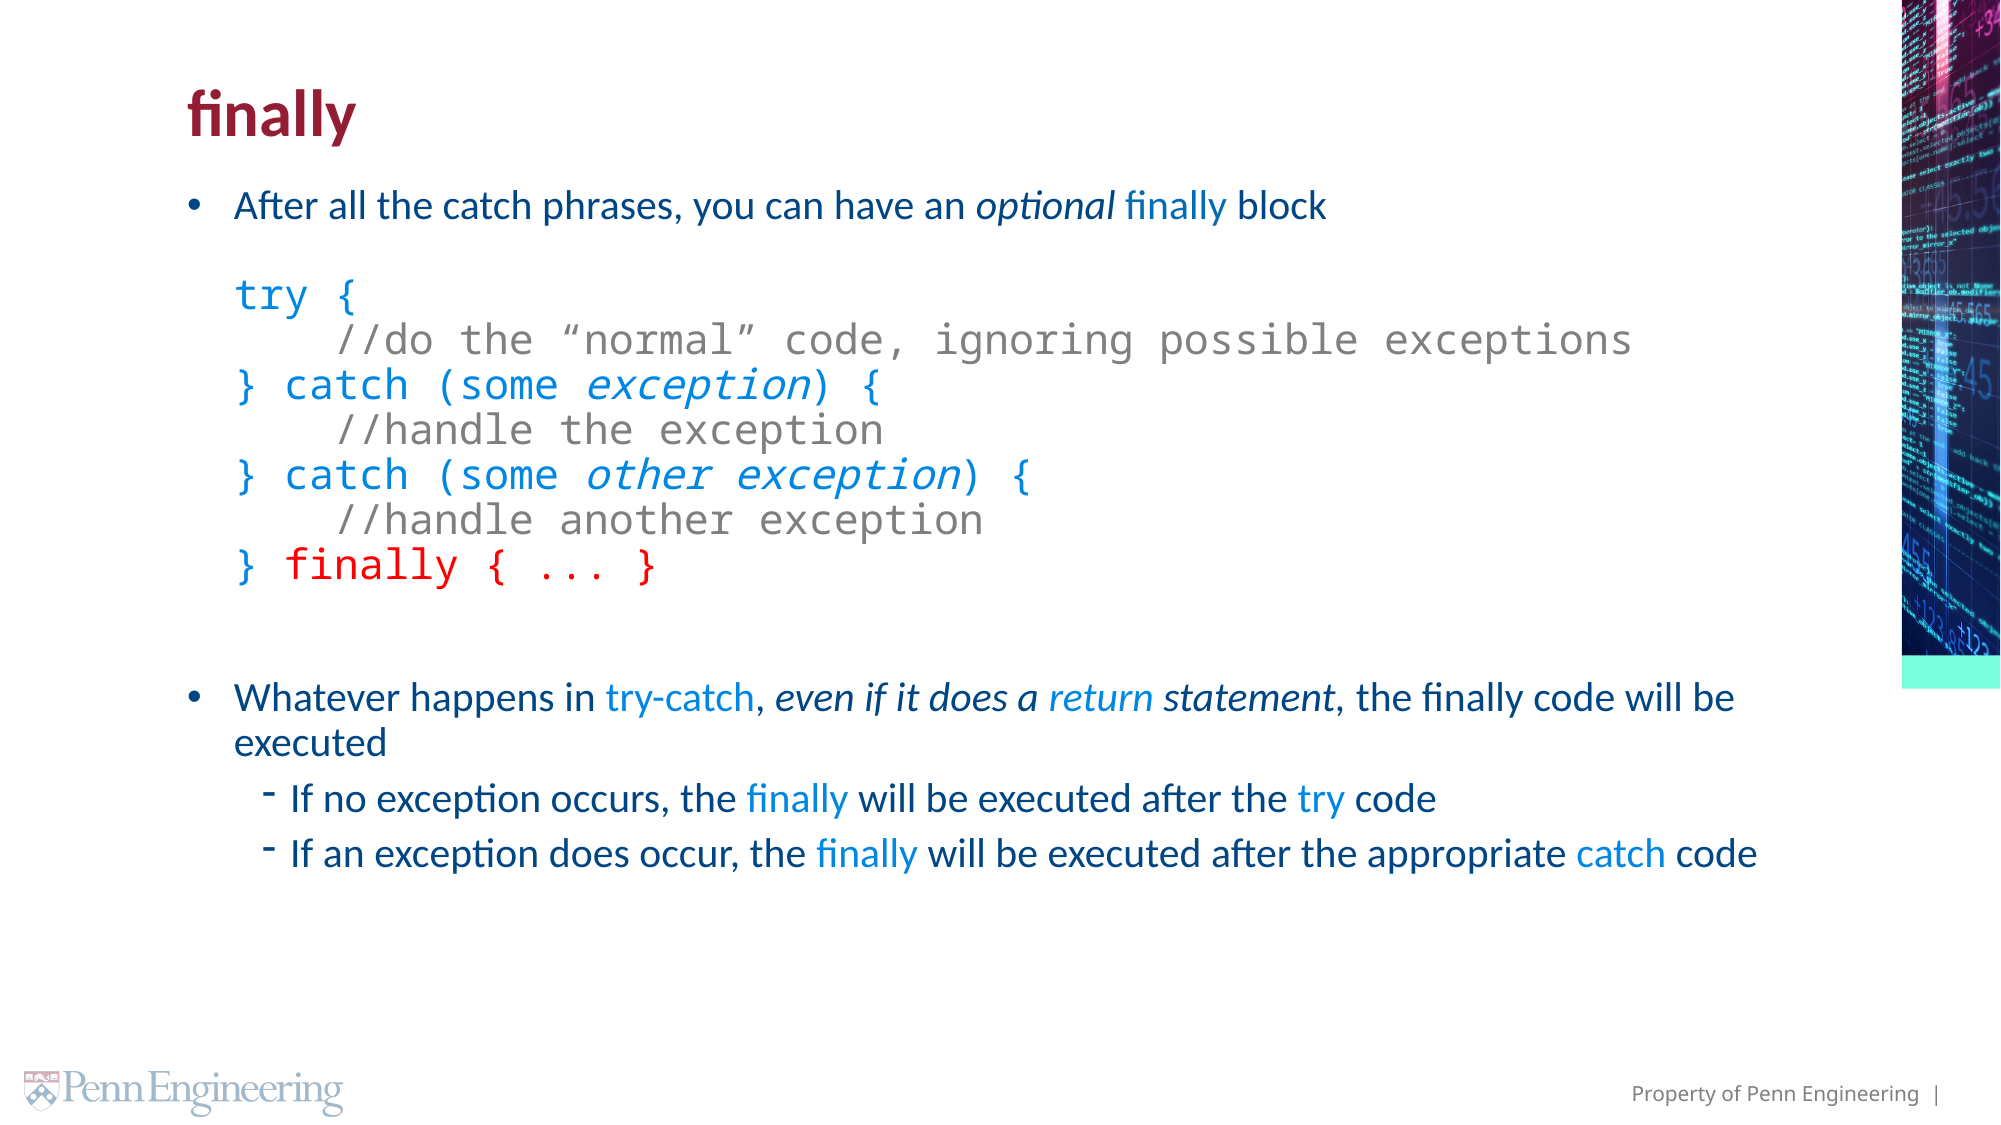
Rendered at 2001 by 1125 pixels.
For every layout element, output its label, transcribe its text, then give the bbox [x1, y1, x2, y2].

picture [1901, 0, 2001, 655]
list After all the catch phrases, you can have an optional finally block try { //do the “normal” code, ignoring possible exceptions } catch (some exception) { //handle the exception } catch (some other exception) { //handle another exception } finally { ... } Whatever happens in try-catch, even if it does a return statement, the finally code will be executed If no exception occurs, the finally will be executed after the try code If an exception does occur, the finally will be executed after the appropriate catch code [187, 184, 1871, 868]
title finally [187, 54, 1871, 176]
